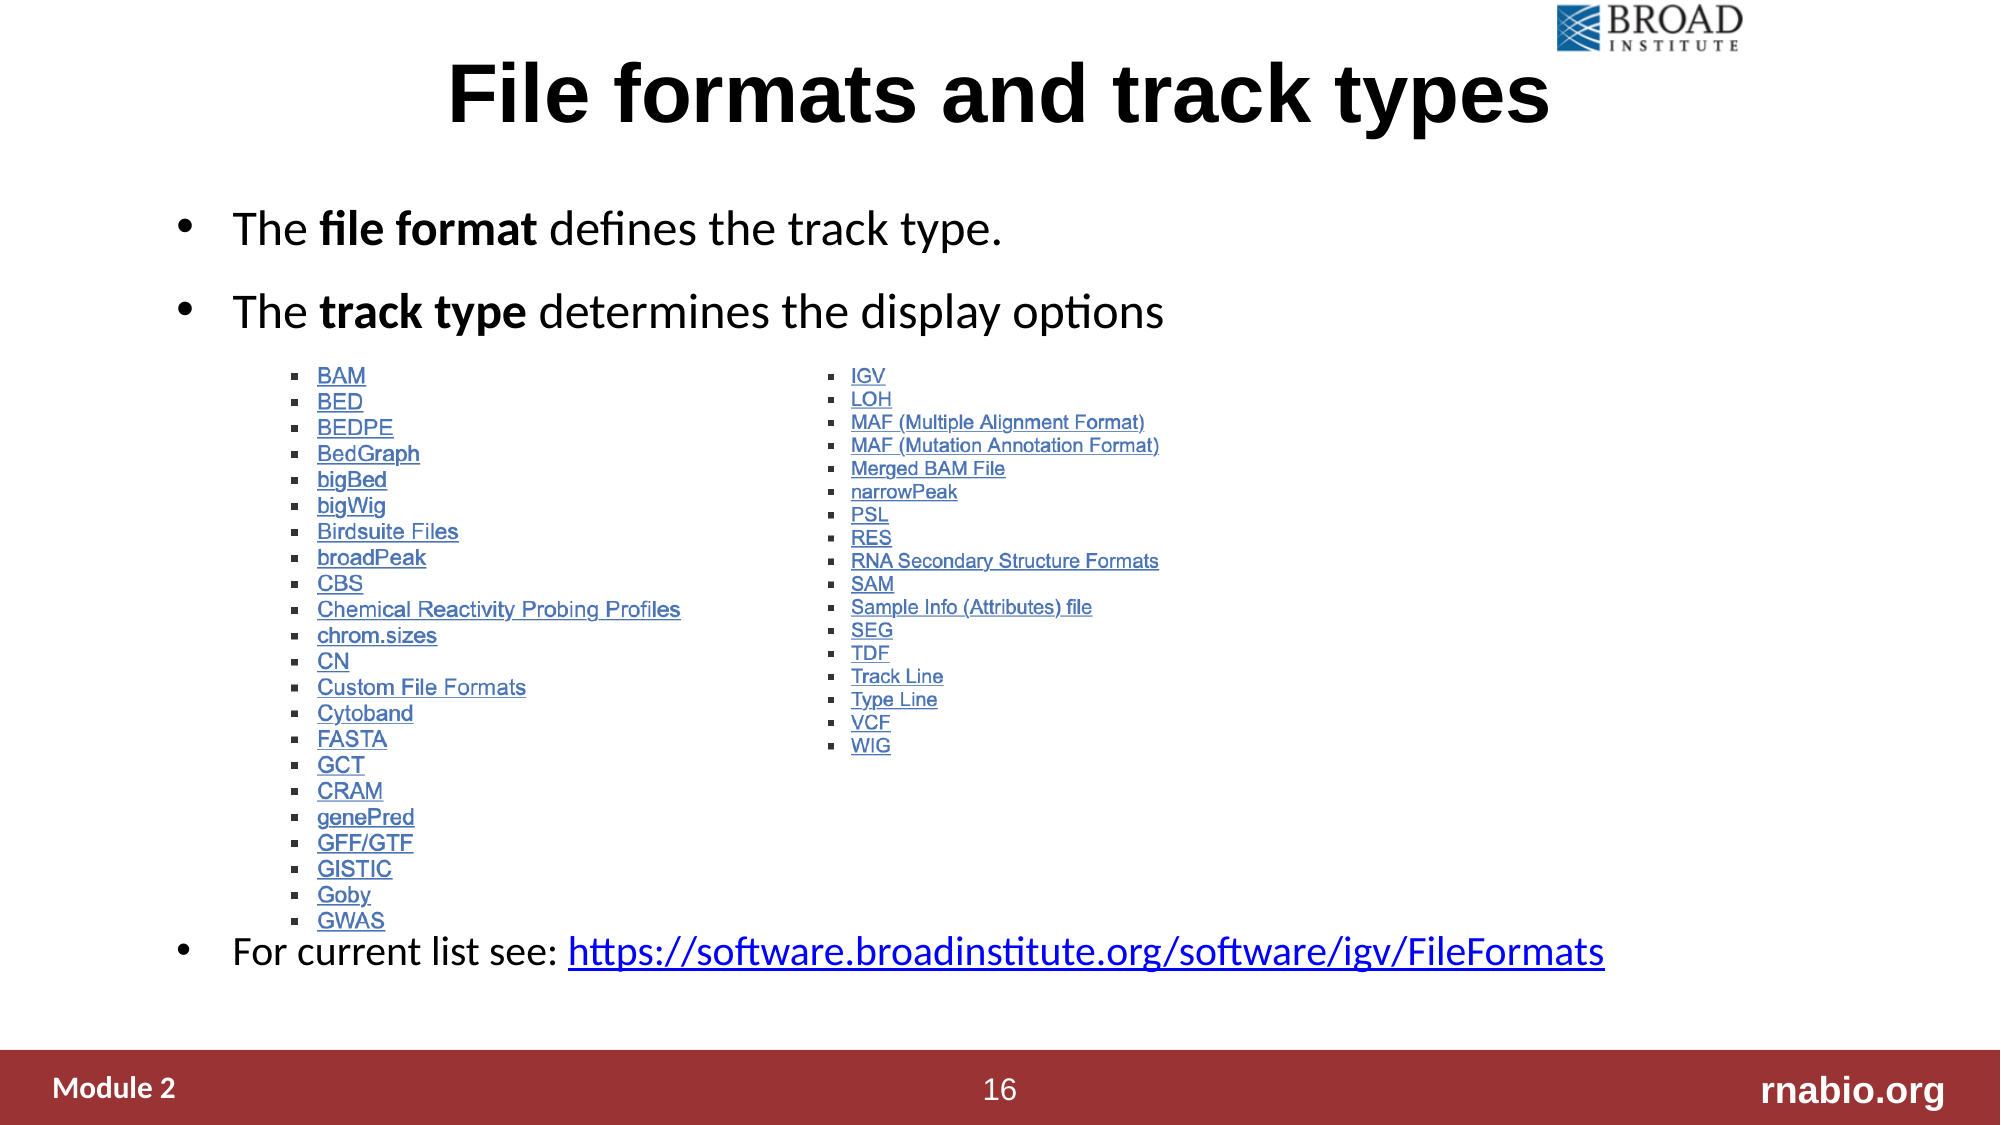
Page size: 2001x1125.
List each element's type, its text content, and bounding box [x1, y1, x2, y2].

list The file format defines the track type. The track type determines the display options For current list see: https://software.broadinstitute.org/software/igv/FileFormats [161, 188, 1725, 984]
picture [1554, 0, 1747, 58]
title File formats and track types [275, 0, 1725, 183]
picture [815, 366, 1184, 767]
picture [276, 344, 722, 936]
